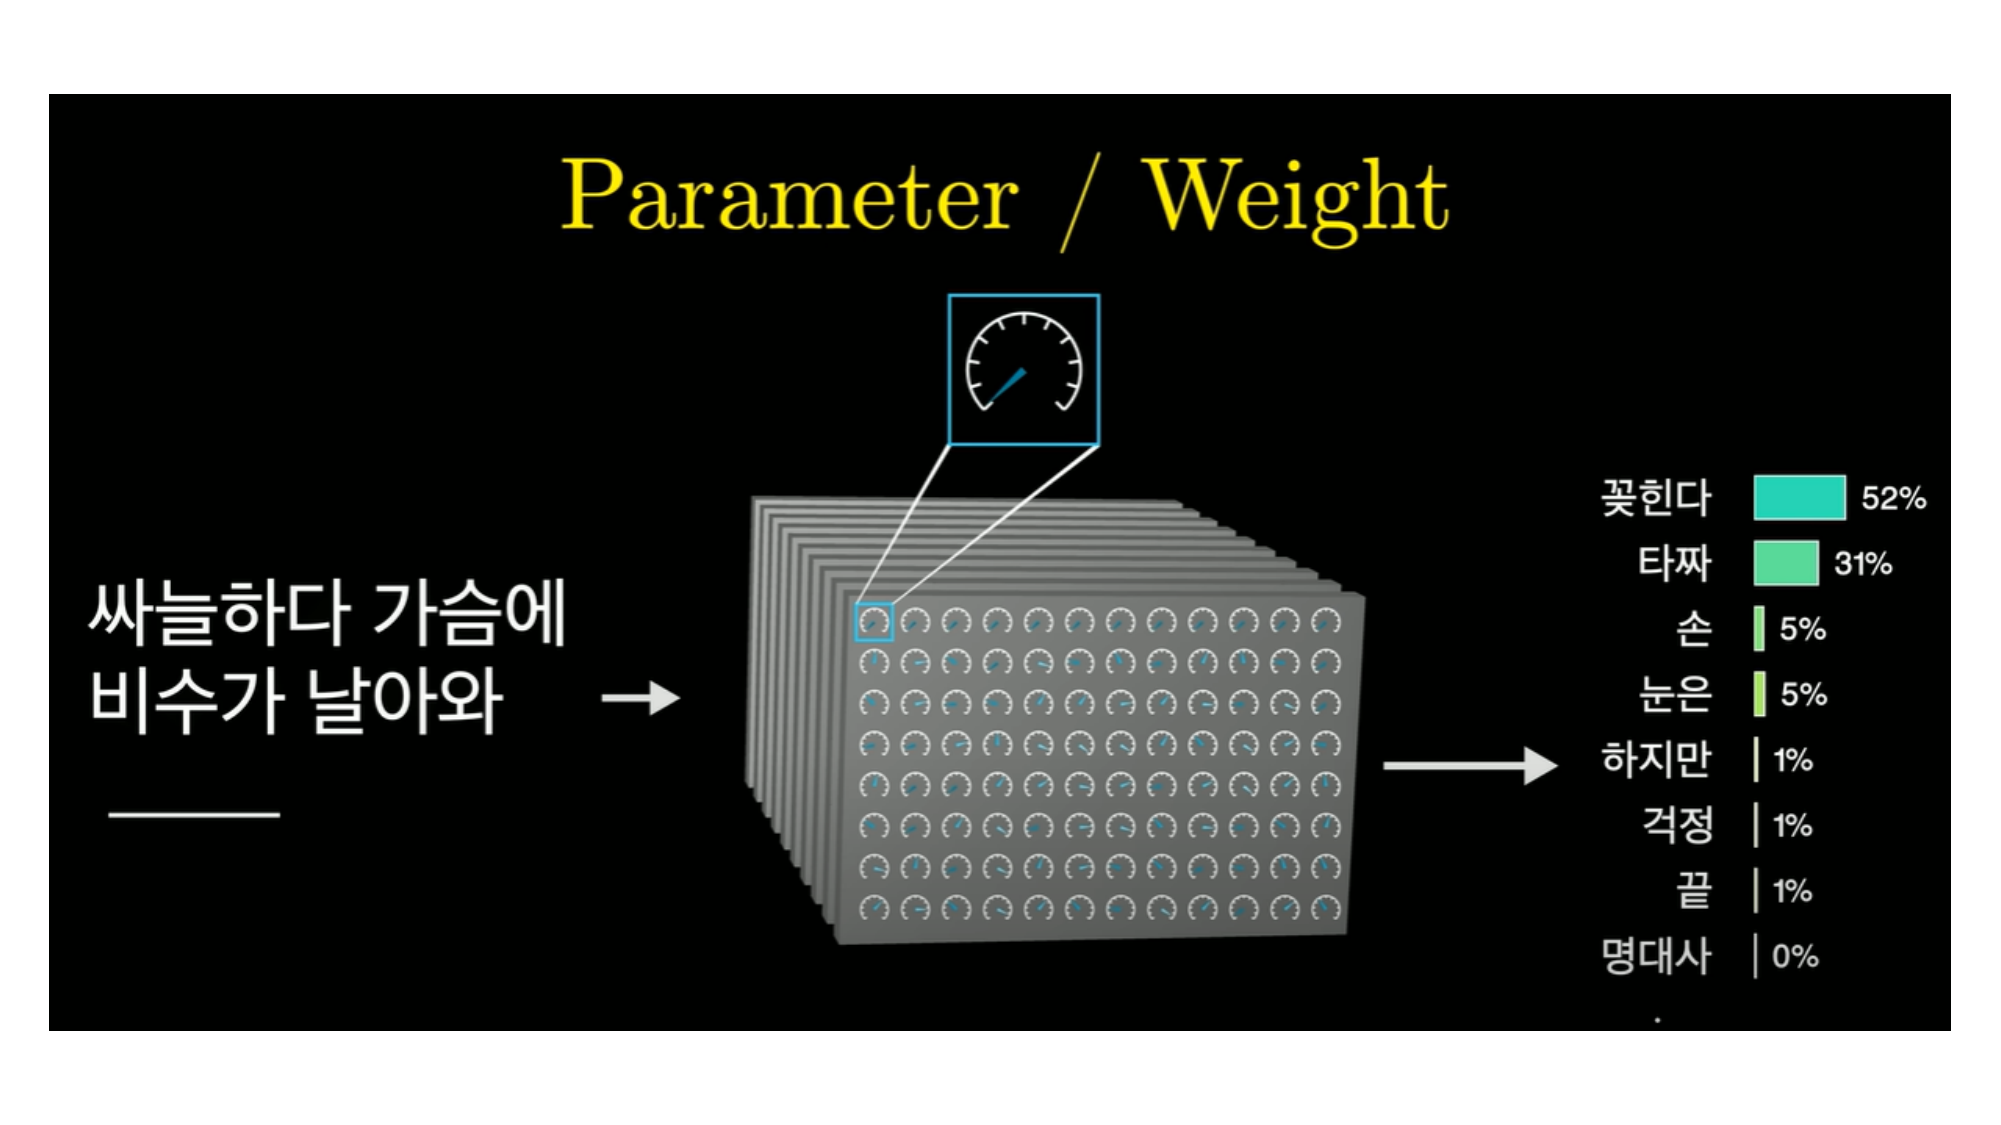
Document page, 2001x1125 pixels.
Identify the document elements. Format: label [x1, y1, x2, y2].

picture [49, 94, 1951, 1031]
